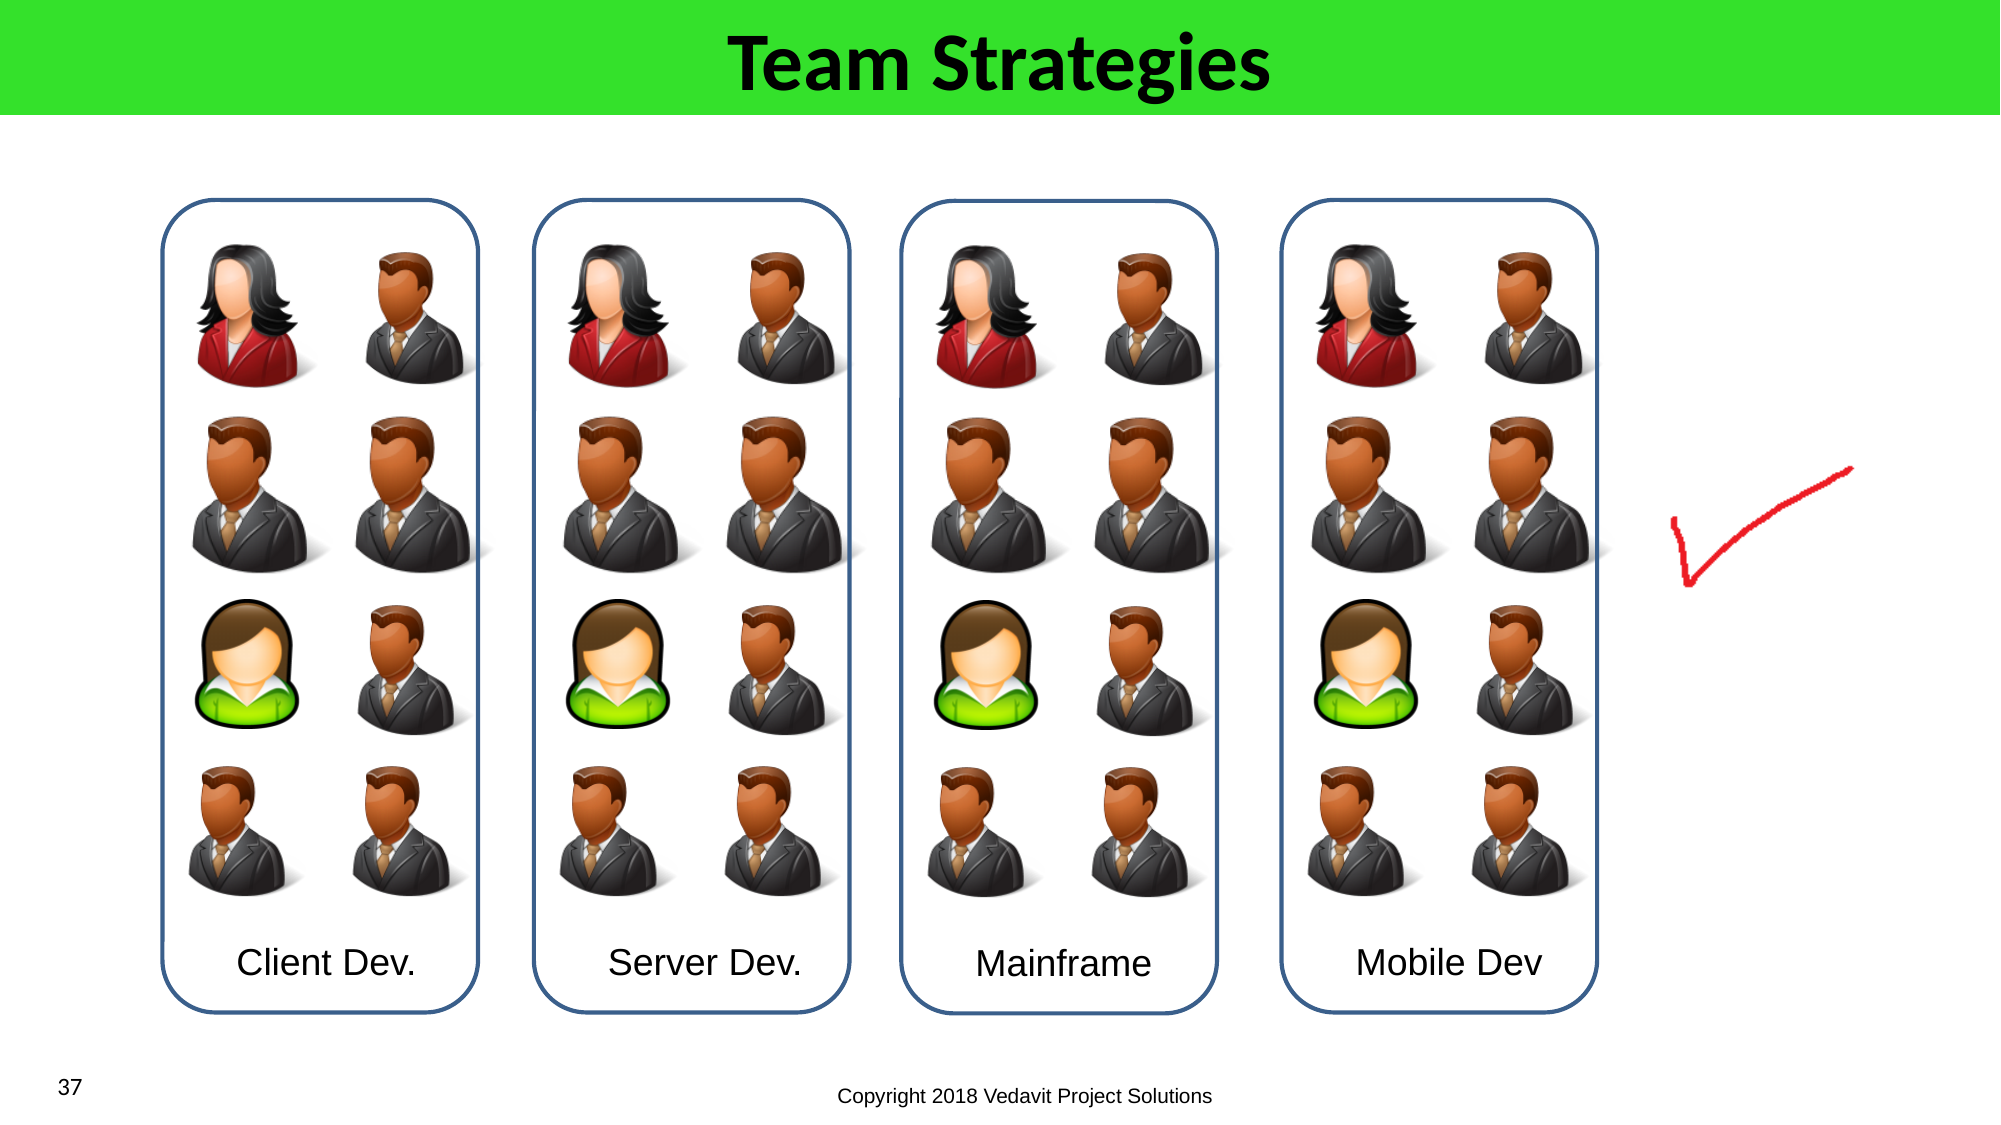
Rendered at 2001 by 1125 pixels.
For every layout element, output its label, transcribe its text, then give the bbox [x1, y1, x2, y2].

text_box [533, 199, 877, 1013]
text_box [1281, 199, 1624, 1013]
title Team Strategies [0, 0, 2000, 115]
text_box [901, 200, 1244, 1014]
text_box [162, 199, 505, 1013]
picture [1642, 427, 1859, 600]
slide_number 37 [3, 1055, 137, 1116]
